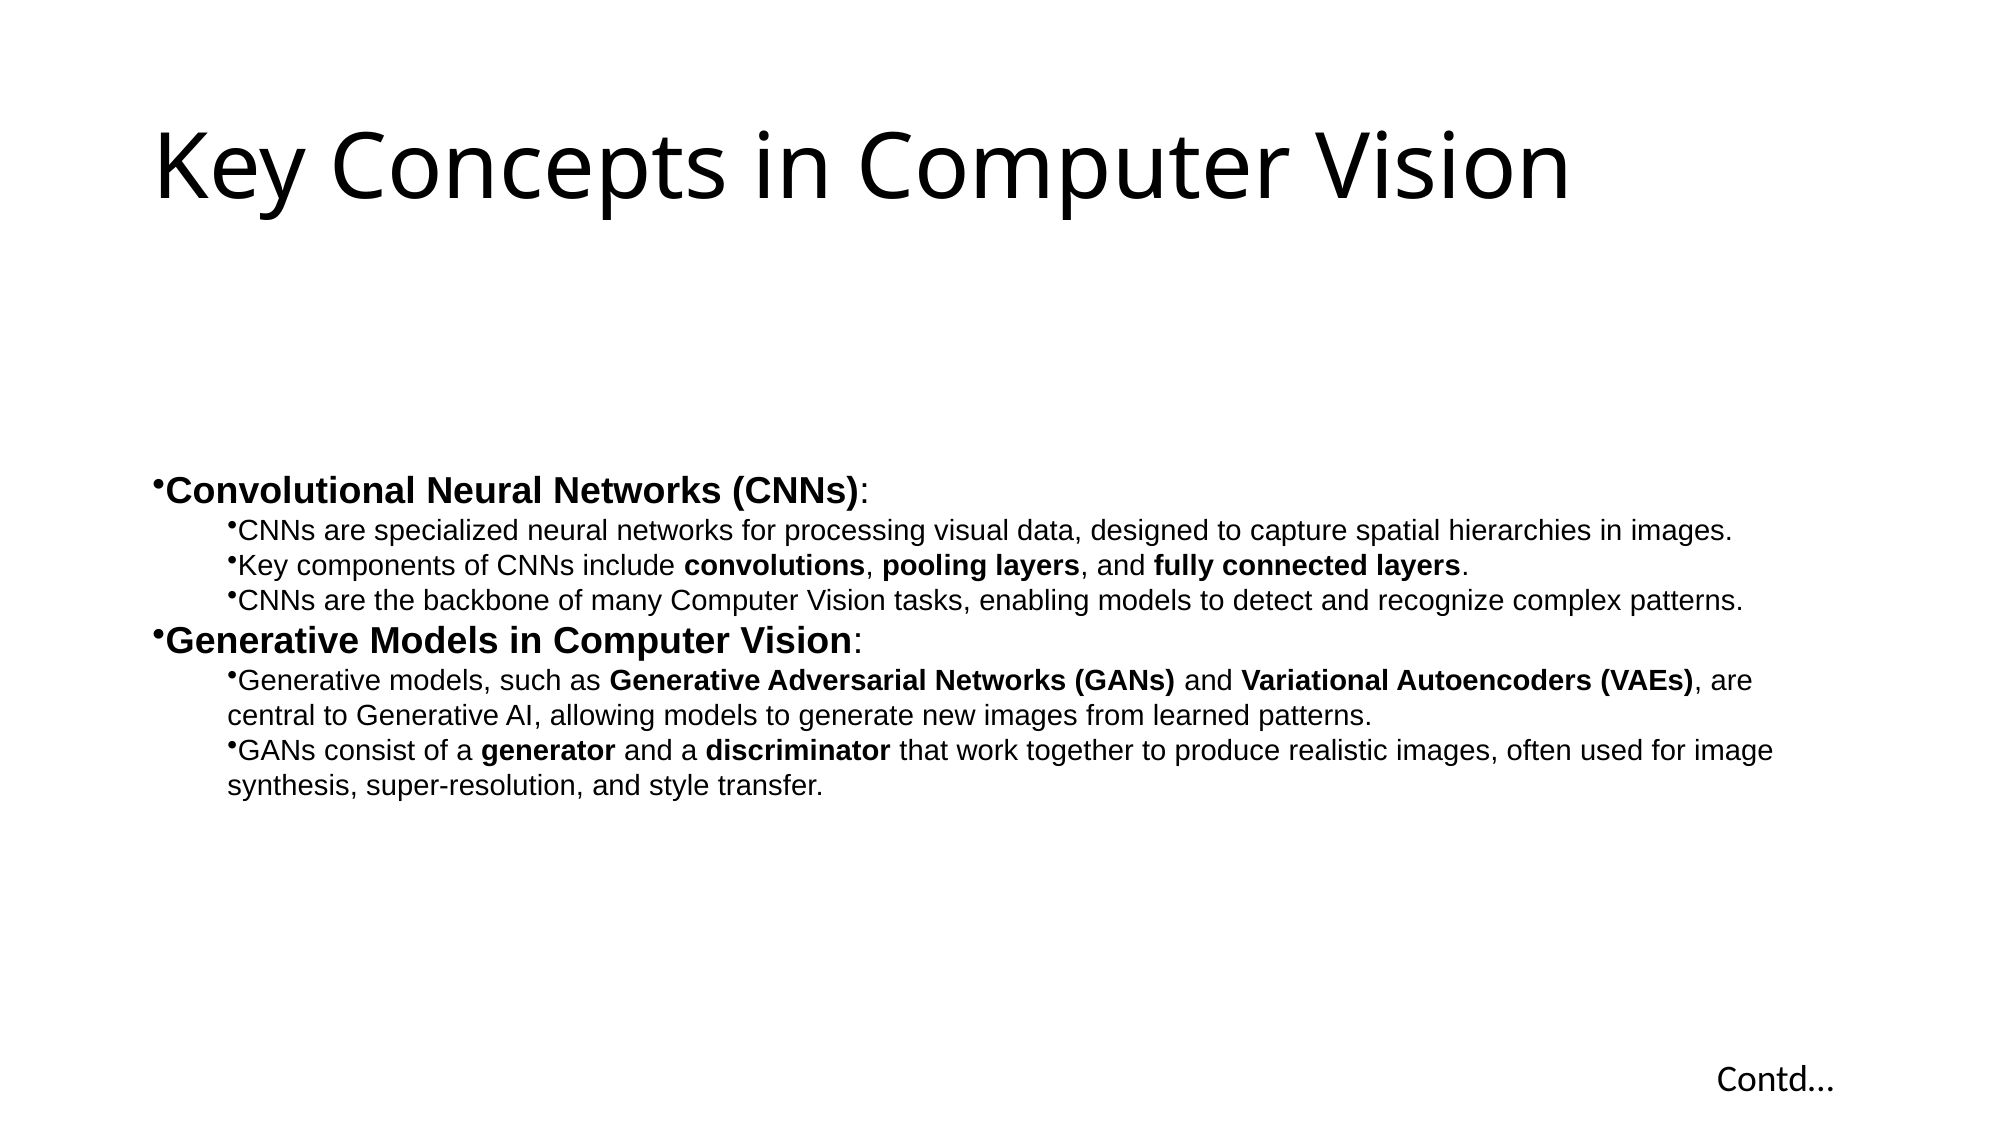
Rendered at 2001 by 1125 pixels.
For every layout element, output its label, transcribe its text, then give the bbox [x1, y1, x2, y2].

title Key Concepts in Computer Vision [137, 59, 1863, 278]
list Convolutional Neural Networks (CNNs): CNNs are specialized neural networks for processing visual data, designed to capture spatial hierarchies in images. Key components of CNNs include convolutions, pooling layers, and fully connected layers. CNNs are the backbone of many Computer Vision tasks, enabling models to detect and recognize complex patterns. Generative Models in Computer Vision: Generative models, such as Generative Adversarial Networks (GANs) and Variational Autoencoders (VAEs), are central to Generative AI, allowing models to generate new images from learned patterns. GANs consist of a generator and a discriminator that work together to produce realistic images, often used for image synthesis, super-resolution, and style transfer. [137, 330, 1863, 983]
text_box Contd… [1702, 1046, 1925, 1107]
